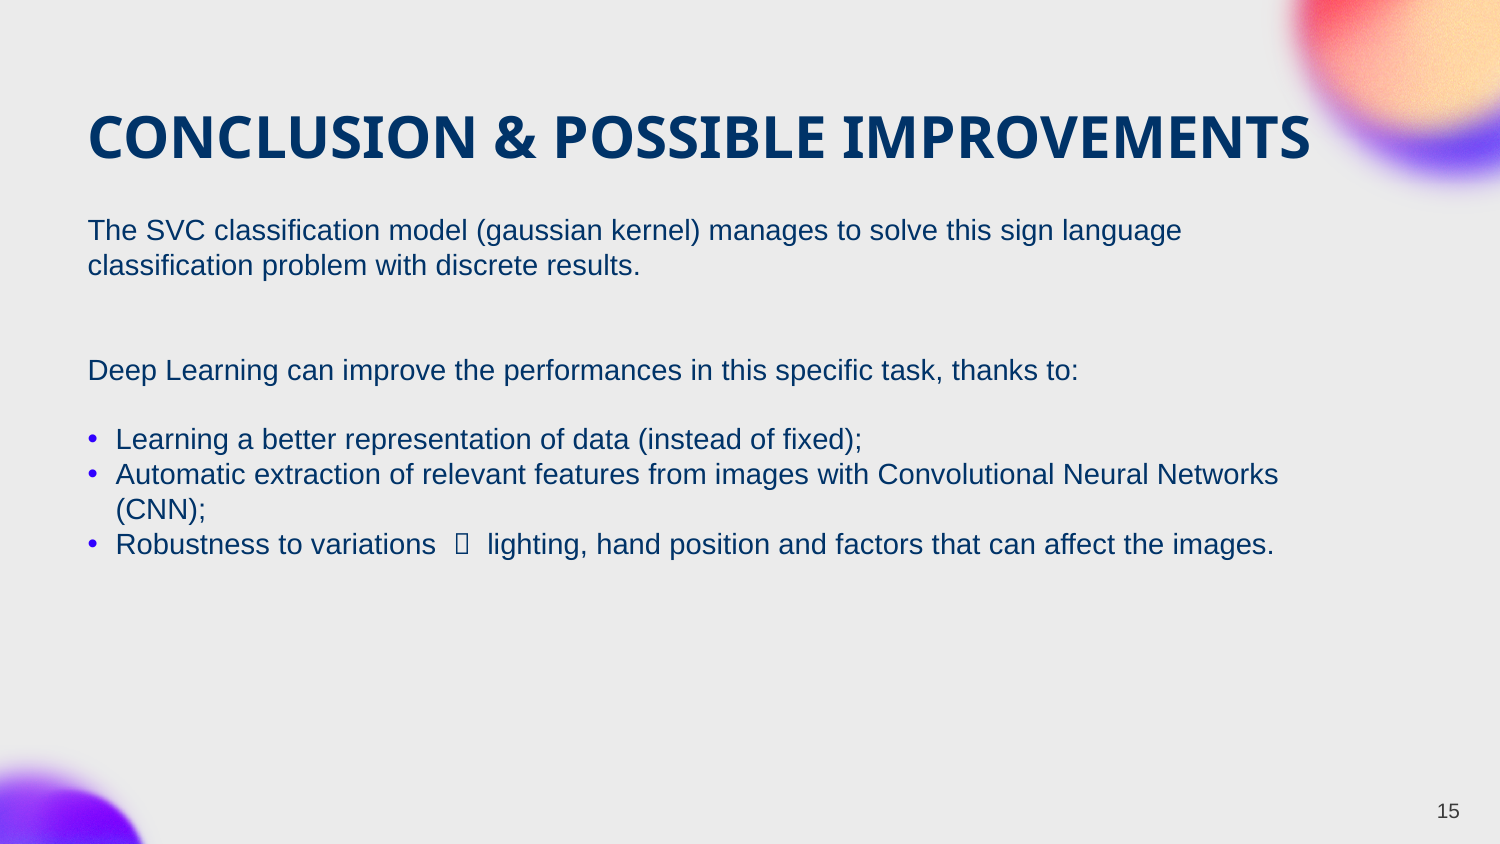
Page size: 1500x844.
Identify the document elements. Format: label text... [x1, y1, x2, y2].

list The SVC classification model (gaussian kernel) manages to solve this sign language classification problem with discrete results. Deep Learning can improve the performances in this specific task, thanks to: Learning a better representation of data (instead of fixed); Automatic extraction of relevant features from images with Convolutional Neural Networks (CNN); Robustness to variations  lighting, hand position and factors that can affect the images. [72, 195, 1339, 756]
title CONCLUSION & POSSIBLE IMPROVEMENTS [72, 88, 1339, 183]
text_box 15 [1317, 782, 1475, 839]
picture [0, 745, 204, 844]
picture [1254, 0, 1500, 229]
